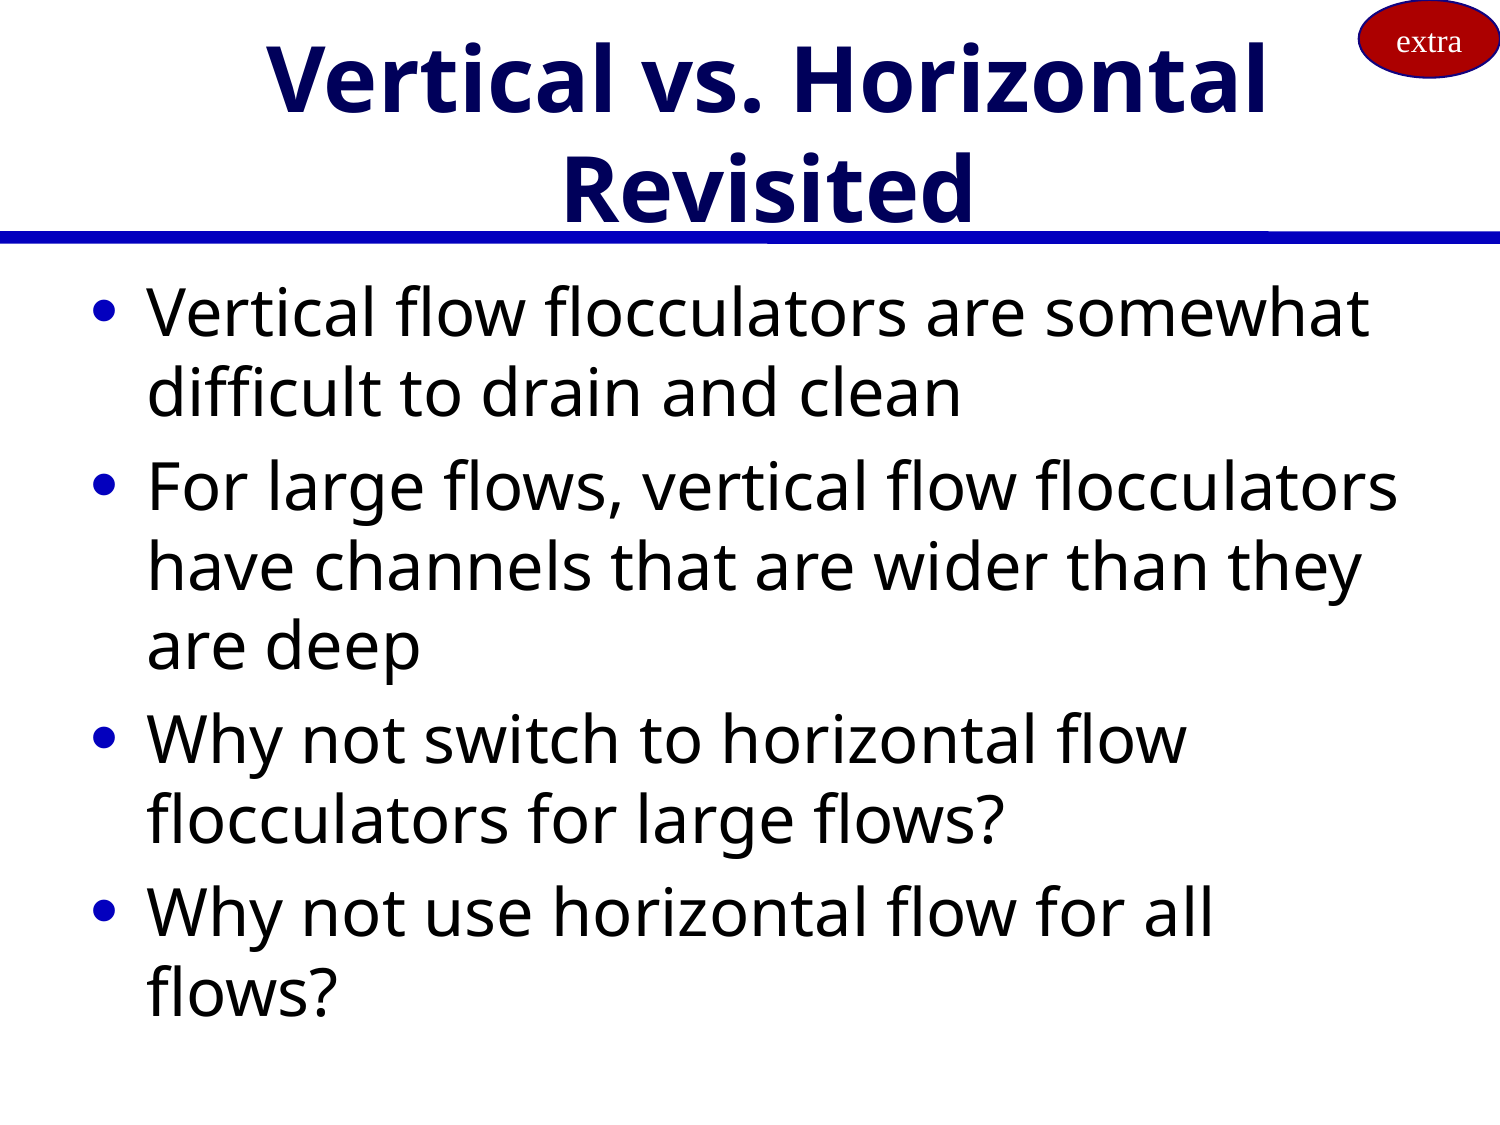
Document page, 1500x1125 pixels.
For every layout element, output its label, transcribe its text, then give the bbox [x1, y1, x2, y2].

title Vertical vs. Horizontal Revisited [75, 37, 1463, 225]
list Vertical flow flocculators are somewhat difficult to drain and clean For large flows, vertical flow flocculators have channels that are wider than they are deep Why not switch to horizontal flow flocculators for large flows? Why not use horizontal flow for all flows? [74, 262, 1426, 1006]
text_box extra [1358, 0, 1500, 78]
